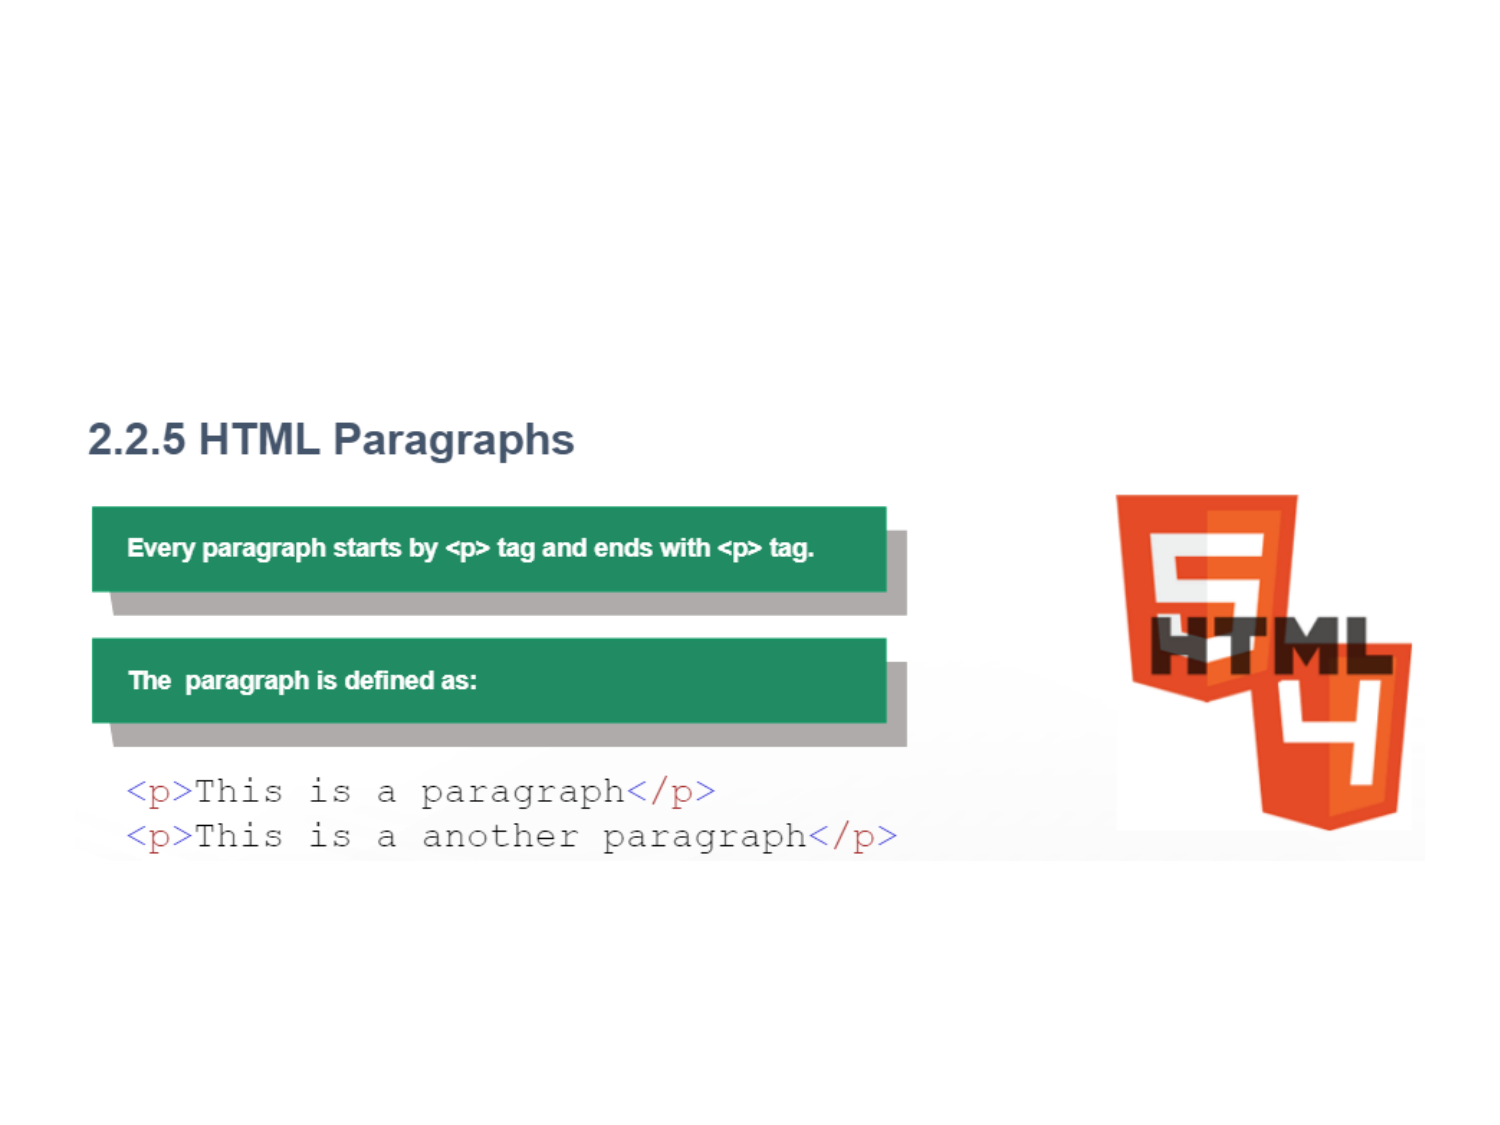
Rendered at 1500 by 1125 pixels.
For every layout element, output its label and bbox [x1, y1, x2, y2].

list [74, 407, 1426, 861]
